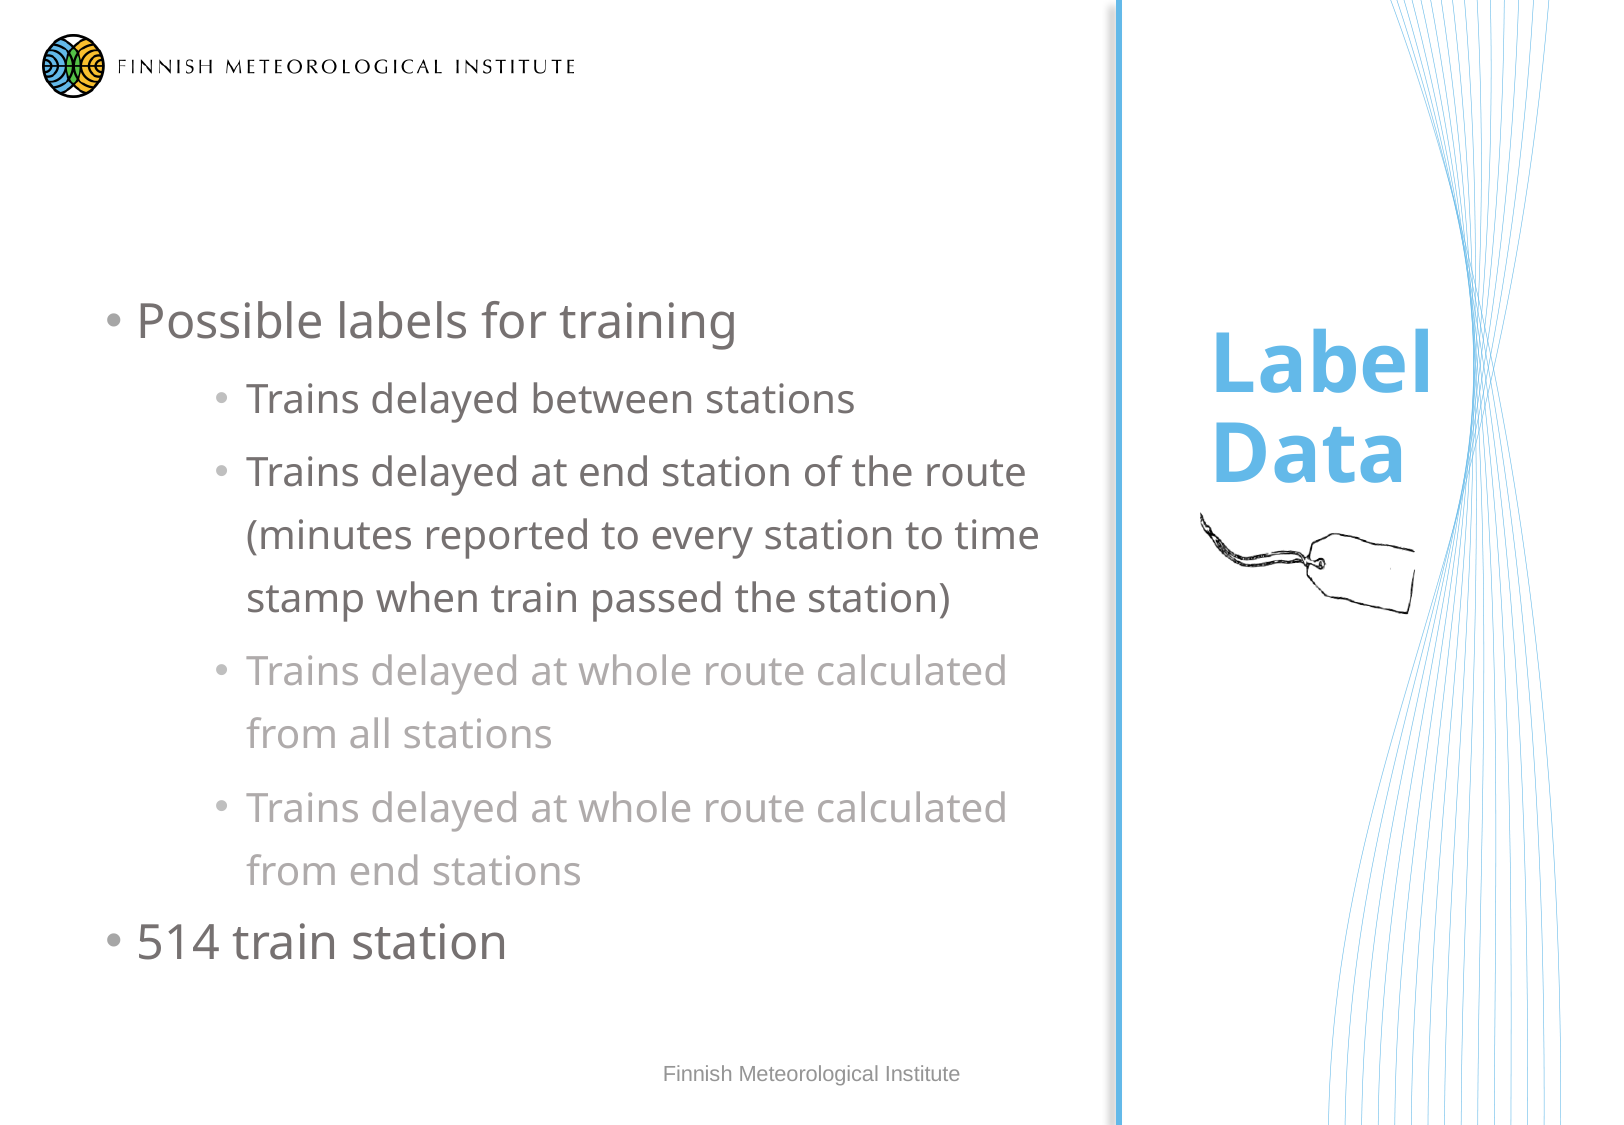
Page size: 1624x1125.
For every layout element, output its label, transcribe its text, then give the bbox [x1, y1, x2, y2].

text_box Label Data [1210, 320, 1624, 539]
picture [0, 0, 1116, 1125]
list Possible labels for training Trains delayed between stations Trains delayed at end station of the route (minutes reported to every station to time stamp when train passed the station) Trains delayed at whole route calculated from all stations Trains delayed at whole route calculated from end stations 514 train station [105, 272, 1086, 969]
footer Finnish Meteorological Institute [537, 1042, 1086, 1103]
picture [1122, 0, 1624, 1125]
